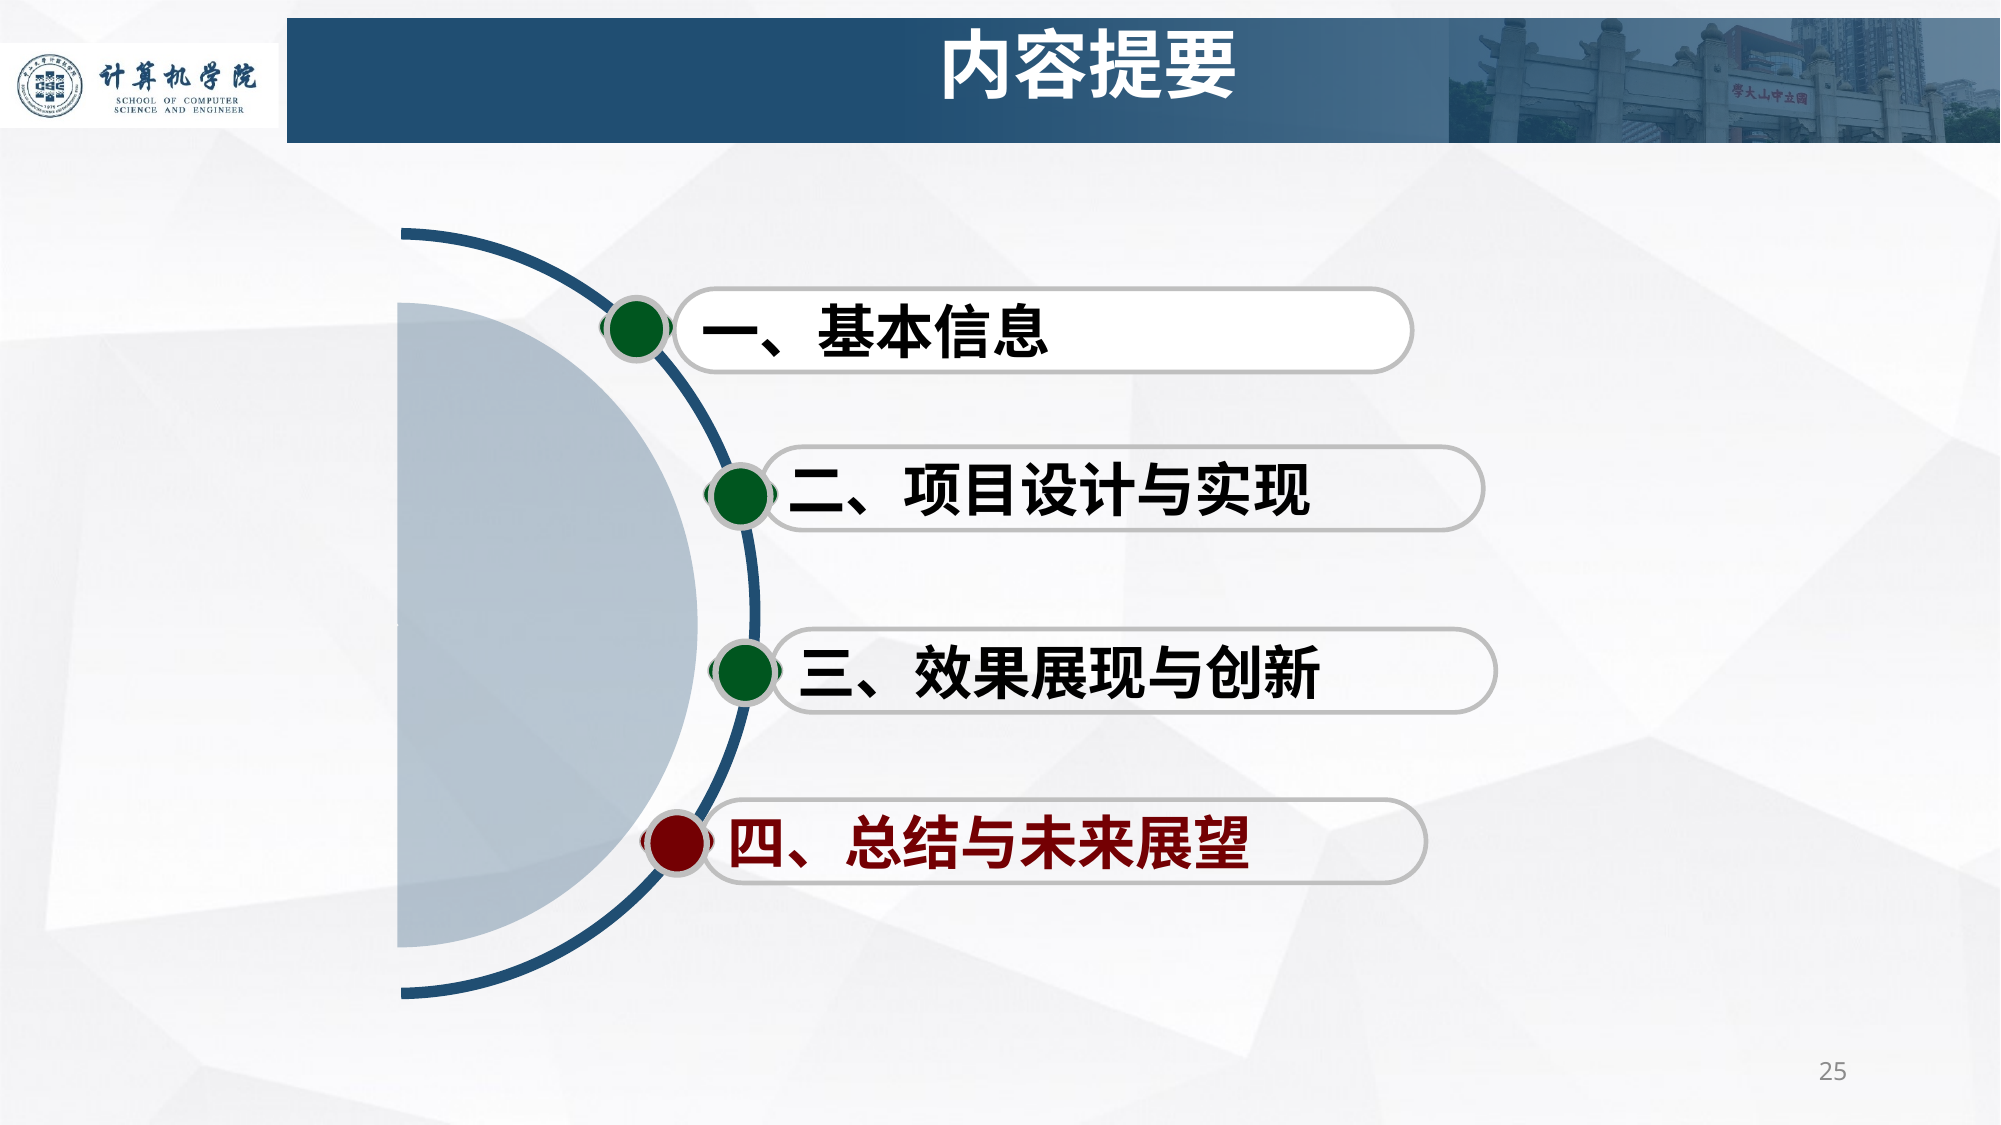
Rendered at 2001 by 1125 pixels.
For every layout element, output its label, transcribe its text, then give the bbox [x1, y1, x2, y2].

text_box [639, 812, 715, 875]
picture [0, 0, 2001, 1125]
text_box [599, 297, 674, 361]
text_box 四、总结与未来展望 [761, 799, 1427, 883]
text_box 二、项目设计与实现 [767, 446, 1484, 531]
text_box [703, 465, 778, 528]
title 内容提要 [338, 9, 1839, 128]
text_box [707, 641, 783, 705]
text_box 一、基本信息 [761, 288, 1413, 373]
text_box [287, 17, 1448, 143]
slide_number 25 [1412, 1042, 1863, 1103]
text_box 三、效果展现与创新 [783, 629, 1496, 713]
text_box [30, 227, 761, 1000]
